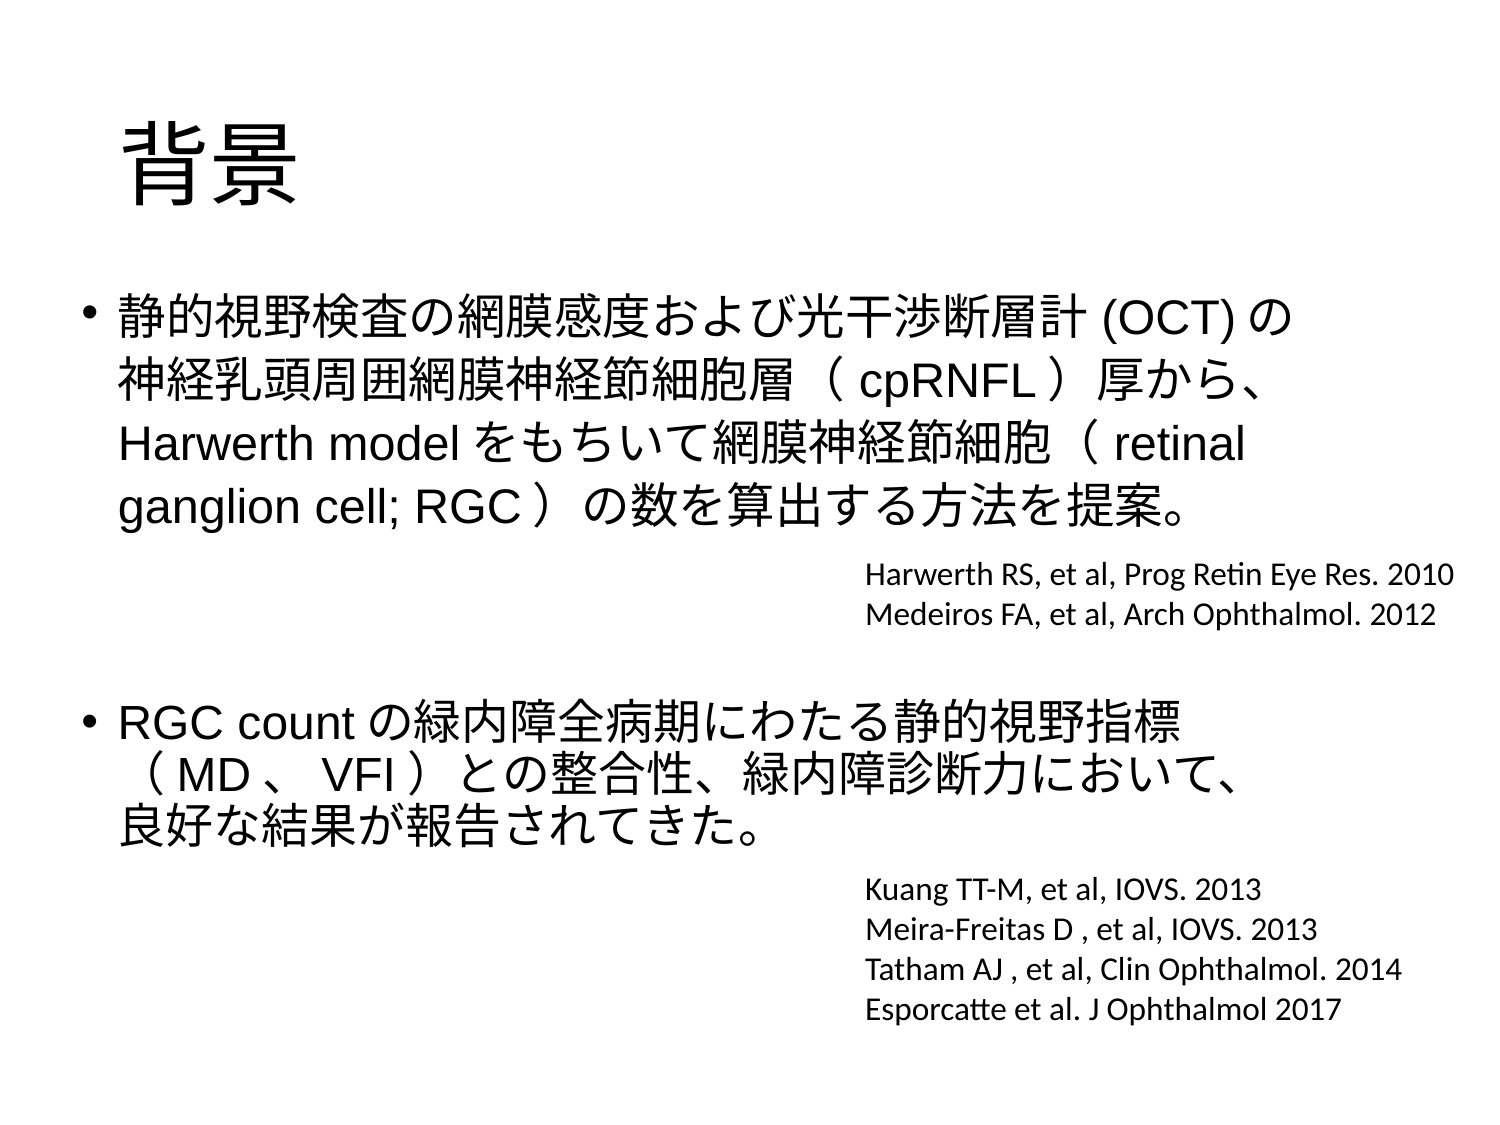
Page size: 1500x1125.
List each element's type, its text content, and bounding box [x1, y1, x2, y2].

list RGC countの緑内障全病期にわたる静的視野指標（MD、VFI）との整合性、緑内障診断力において、良好な結果が報告されてきた。 [66, 690, 1314, 862]
text_box Kuang TT-M, et al, IOVS. 2013 Meira-Freitas D , et al, IOVS. 2013 Tatham AJ , et al, Clin Ophthalmol. 2014 Esporcatte et al. J Ophthalmol 2017 [853, 861, 1500, 1072]
text_box 静的視野検査の網膜感度および光干渉断層計(OCT)の神経乳頭周囲網膜神経節細胞層（cpRNFL）厚から、Harwerth modelをもちいて網膜神経節細胞（retinal ganglion cell; RGC）の数を算出する方法を提案。 [66, 276, 1348, 545]
text_box Harwerth RS, et al, Prog Retin Eye Res. 2010 Medeiros FA, et al, Arch Ophthalmol. 2012 [853, 546, 1500, 647]
title 背景 [103, 59, 1397, 278]
